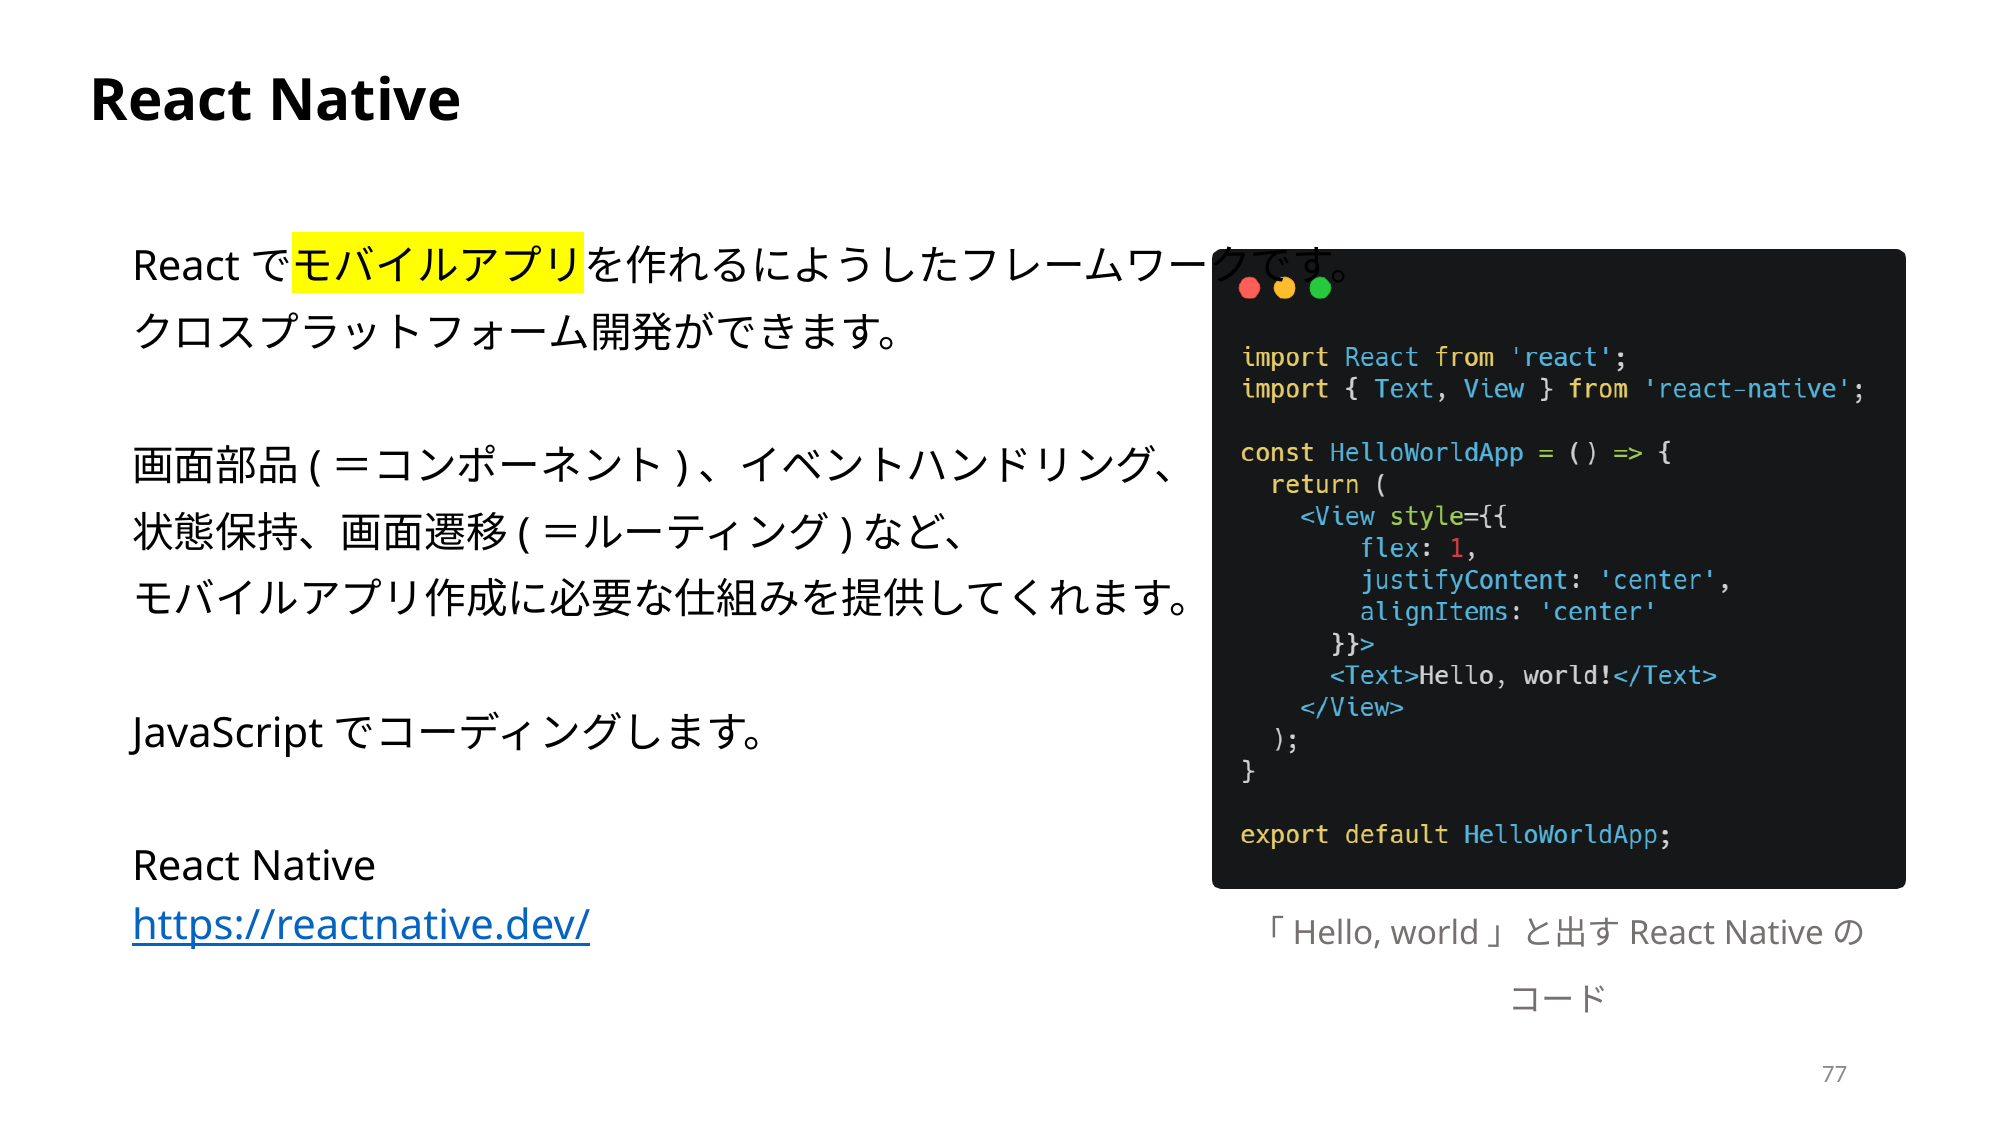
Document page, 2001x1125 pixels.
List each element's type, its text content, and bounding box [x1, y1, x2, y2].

text_box Reactでモバイルアプリを作れるにようしたフレームワークです。 クロスプラットフォーム開発ができます。 画面部品(＝コンポーネント)、イベントハンドリング、 状態保持、画面遷移(＝ルーティング)など、 モバイルアプリ作成に必要な仕組みを提供してくれます。 JavaScriptでコーディングします。 React Native https://reactnative.dev/ [117, 214, 1904, 1030]
slide_number 77 [1412, 1042, 1863, 1103]
picture [1165, 199, 1952, 926]
text_box 「Hello, world」と出すReact Nativeのコード [1235, 926, 1882, 1018]
text_box React Native [74, 54, 1454, 140]
